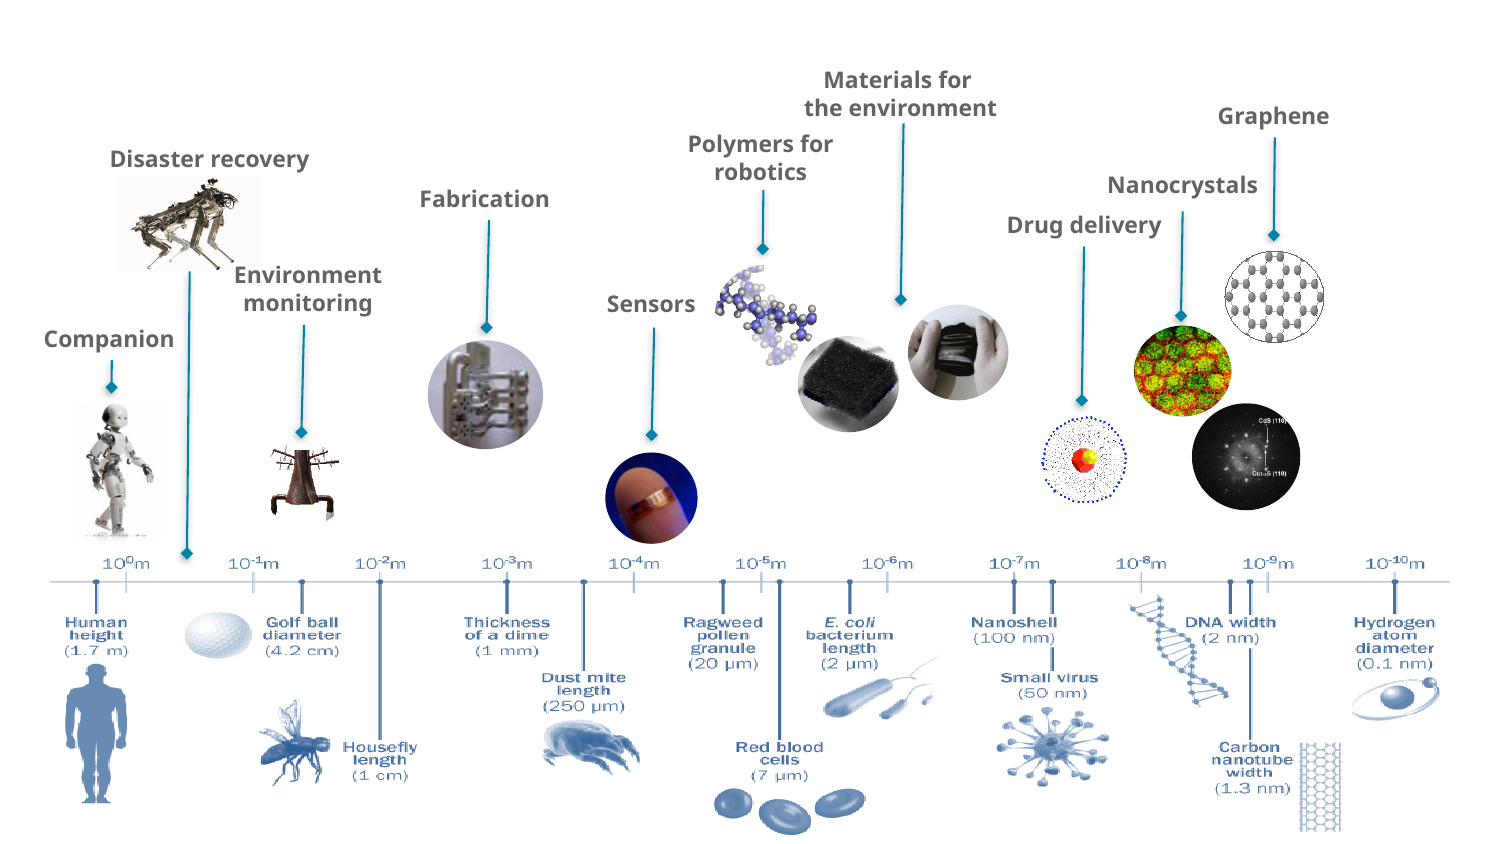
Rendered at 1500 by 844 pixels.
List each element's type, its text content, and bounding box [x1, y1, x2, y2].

text_box Nanocrystals [1092, 162, 1268, 205]
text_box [301, 324, 305, 433]
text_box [186, 271, 190, 554]
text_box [651, 327, 655, 436]
picture [50, 553, 1450, 836]
text_box Drug delivery [991, 202, 1177, 245]
text_box Fabrication [404, 177, 565, 220]
text_box Polymers for robotics [672, 122, 849, 192]
picture [68, 397, 167, 544]
picture [1040, 416, 1128, 504]
text_box Disaster recovery [94, 137, 325, 180]
text_box Materials for the environment [789, 58, 1013, 129]
text_box Sensors [592, 282, 709, 325]
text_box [1081, 246, 1085, 401]
picture [908, 301, 1009, 403]
text_box Companion [28, 317, 181, 360]
picture [1133, 250, 1325, 511]
text_box Graphene [1202, 94, 1345, 137]
picture [427, 340, 544, 450]
picture [605, 452, 698, 544]
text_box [486, 219, 490, 328]
picture [117, 174, 263, 272]
text_box Environment monitoring [219, 253, 397, 324]
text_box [900, 123, 904, 300]
picture [714, 264, 900, 433]
picture [258, 437, 351, 527]
